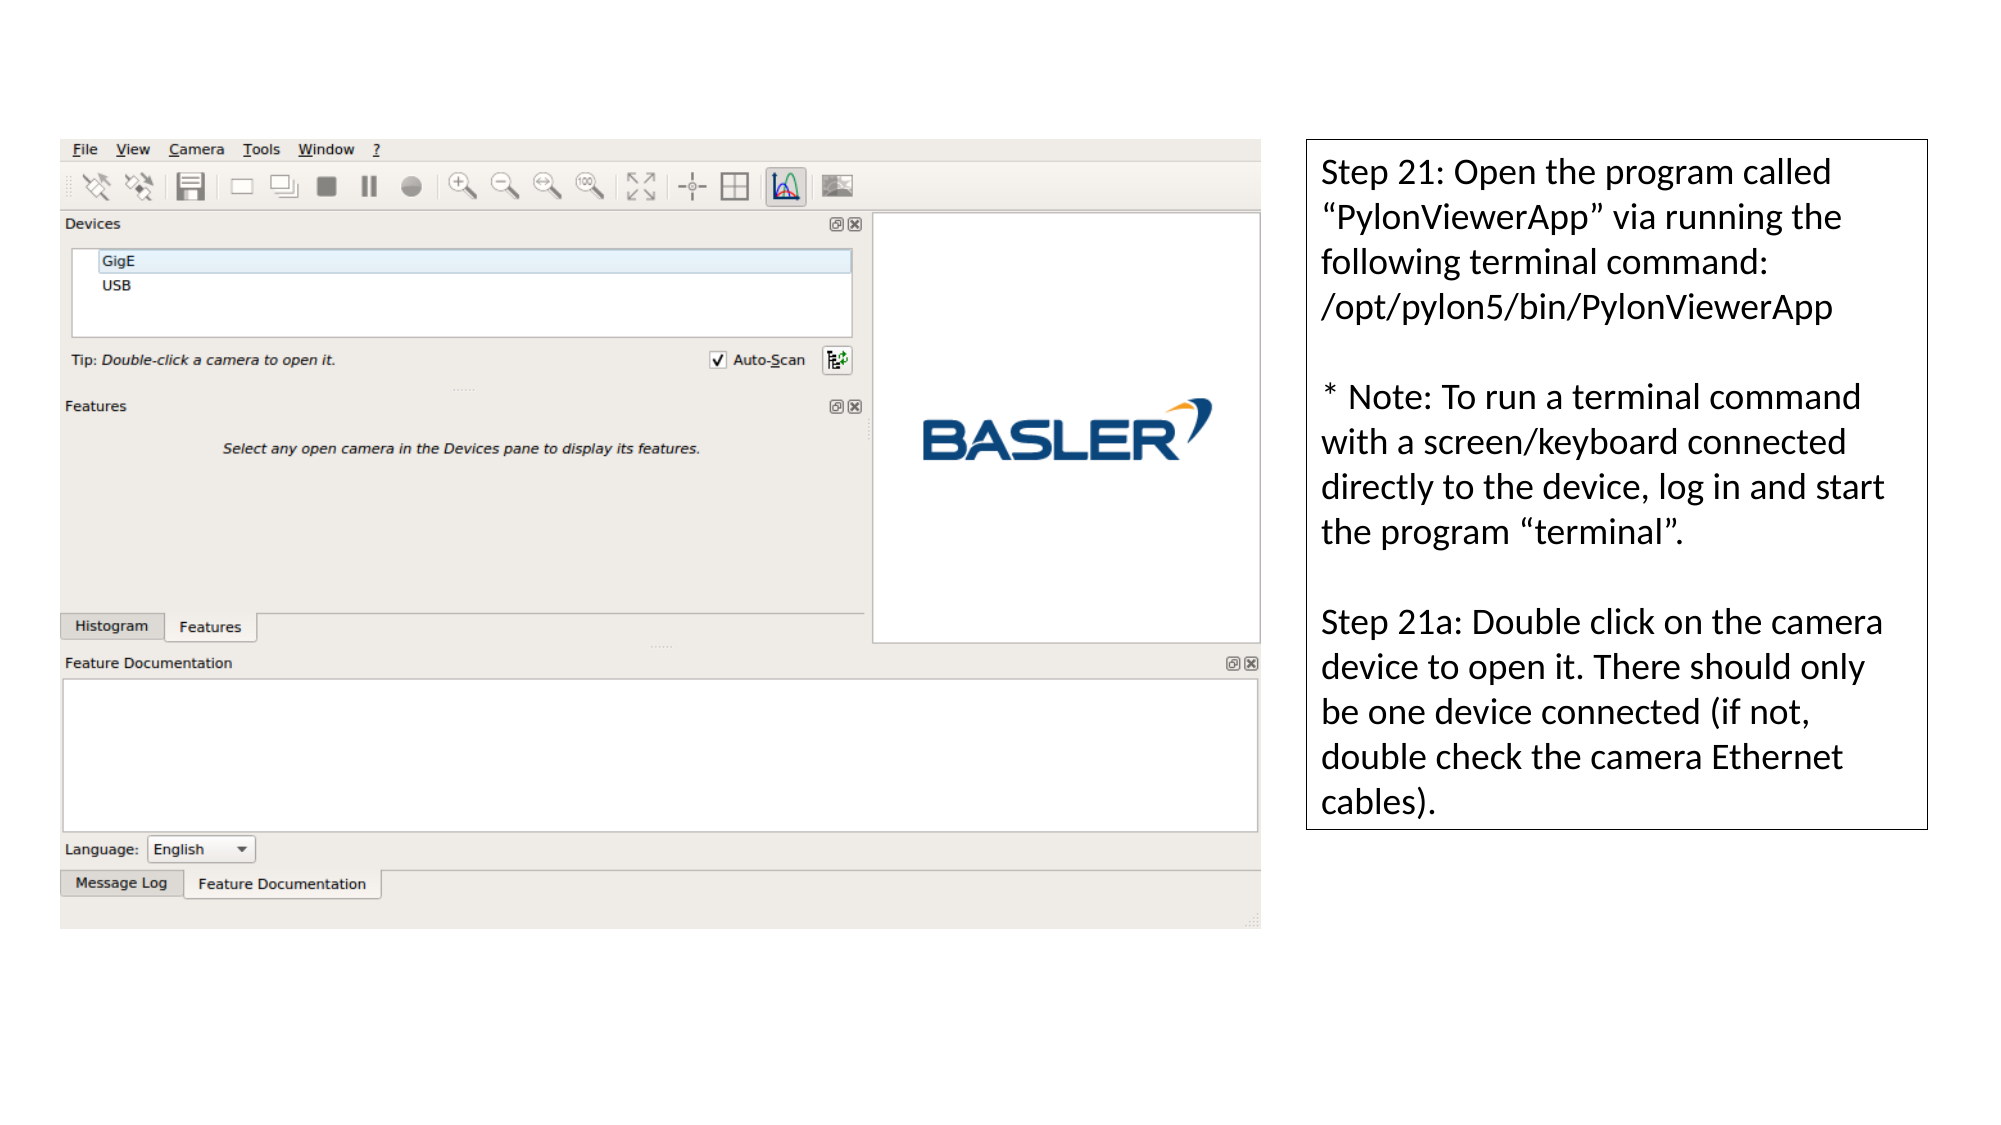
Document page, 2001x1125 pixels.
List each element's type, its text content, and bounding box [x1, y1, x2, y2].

text_box Step 21: Open the program called “PylonViewerApp” via running the following terminal command: /opt/pylon5/bin/PylonViewerApp * Note: To run a terminal command with a screen/keyboard connected directly to the device, log in and start the program “terminal”. Step 21a: Double click on the camera device to open it. There should only be one device connected (if not, double check the camera Ethernet cables). [1306, 139, 1928, 830]
picture [60, 139, 1261, 929]
